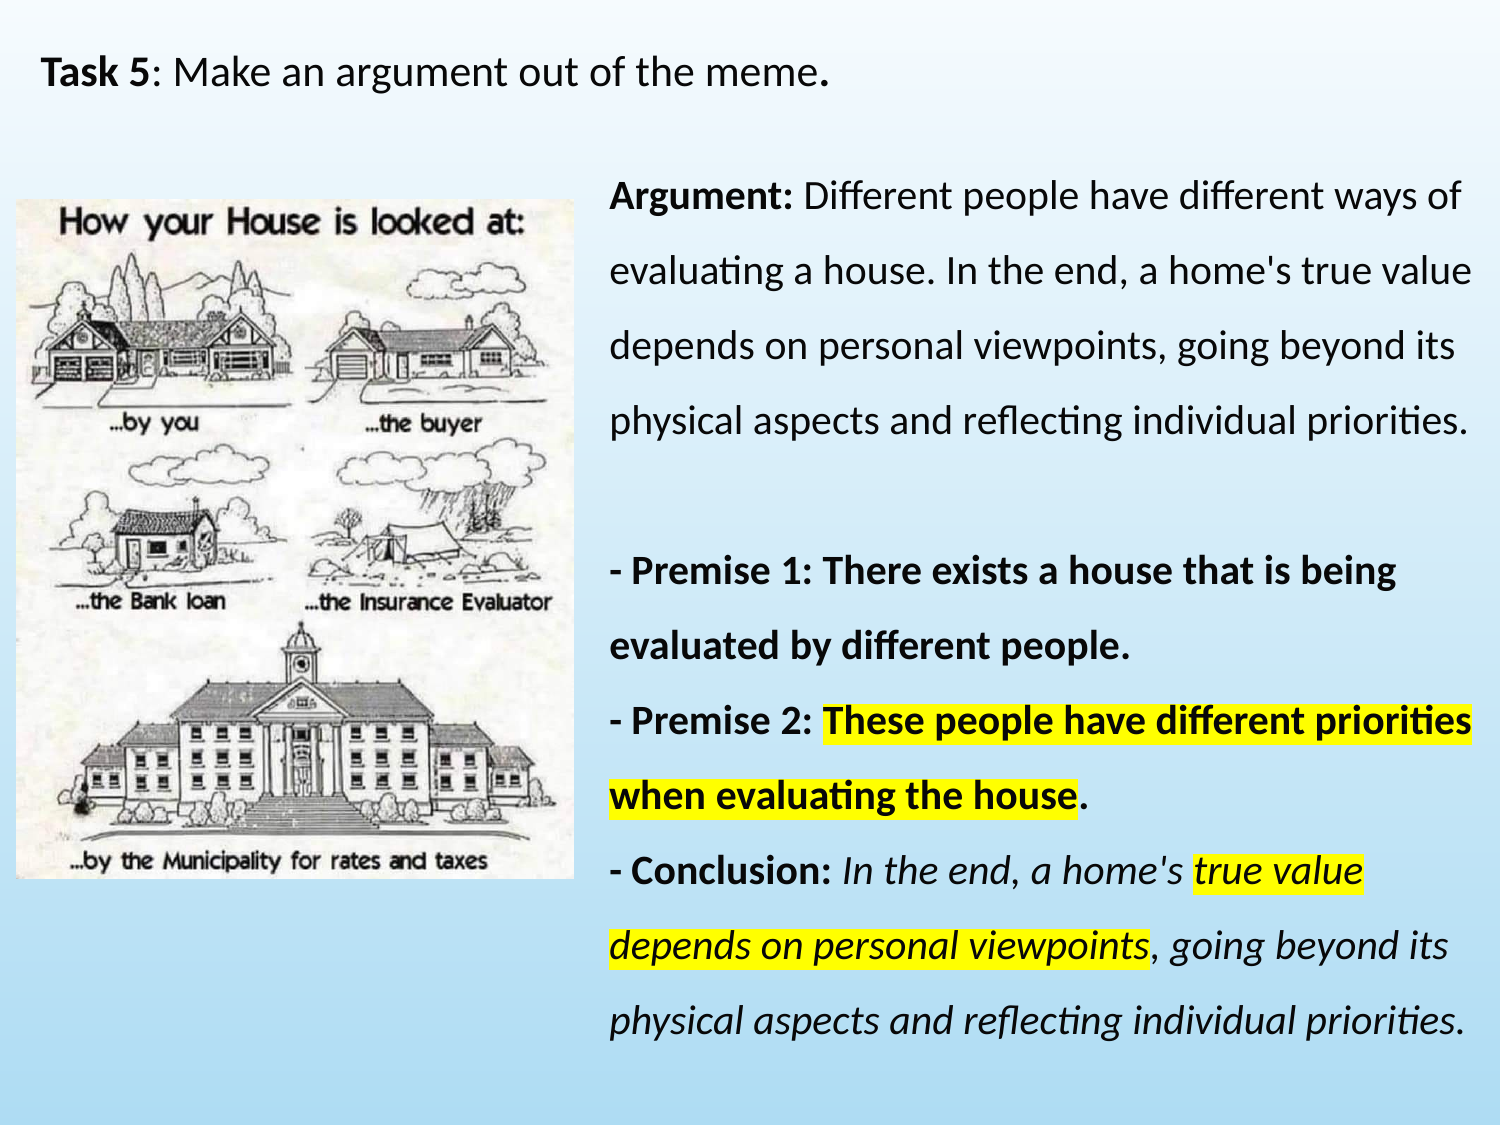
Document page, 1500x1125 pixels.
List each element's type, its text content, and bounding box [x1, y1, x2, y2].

text_box Task 5: Make an argument out of the meme. [29, 37, 1397, 102]
text_box Argument: Different people have different ways of evaluating a house. In the end, a home's true value depends on personal viewpoints, going beyond its physical aspects and reflecting individual priorities. - Premise 1: There exists a house that is being evaluated by different people. - Premise 2: These people have different priorities when evaluating the house. - Conclusion: In the end, a home's true value depends on personal viewpoints, going beyond its physical aspects and reflecting individual priorities. [598, 137, 1494, 1049]
picture [16, 199, 574, 879]
